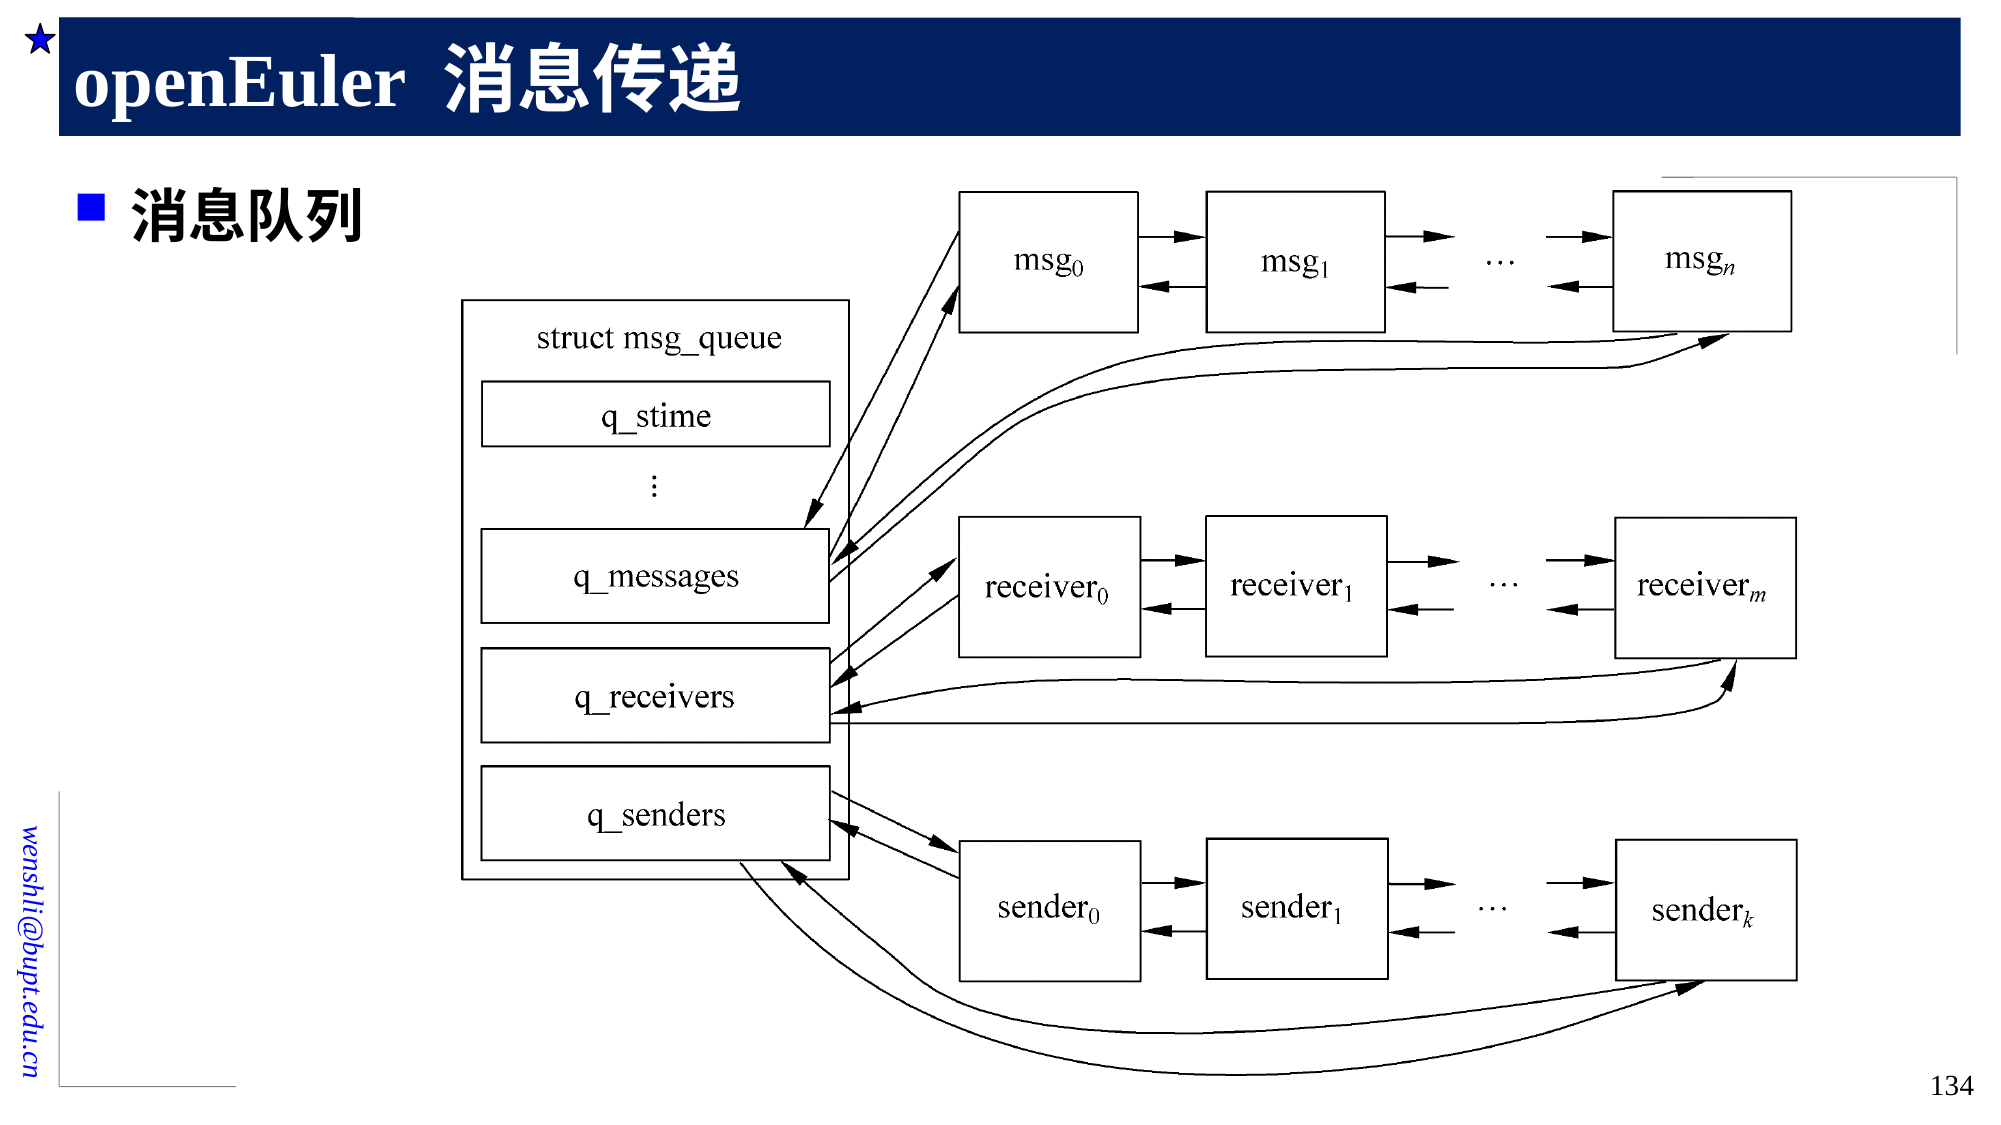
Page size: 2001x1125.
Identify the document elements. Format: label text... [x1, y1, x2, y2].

list 消息队列 [59, 171, 1955, 1087]
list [460, 189, 1798, 1076]
slide_number 134 [1822, 1058, 1990, 1113]
title openEuler 消息传递 [58, 17, 1961, 137]
